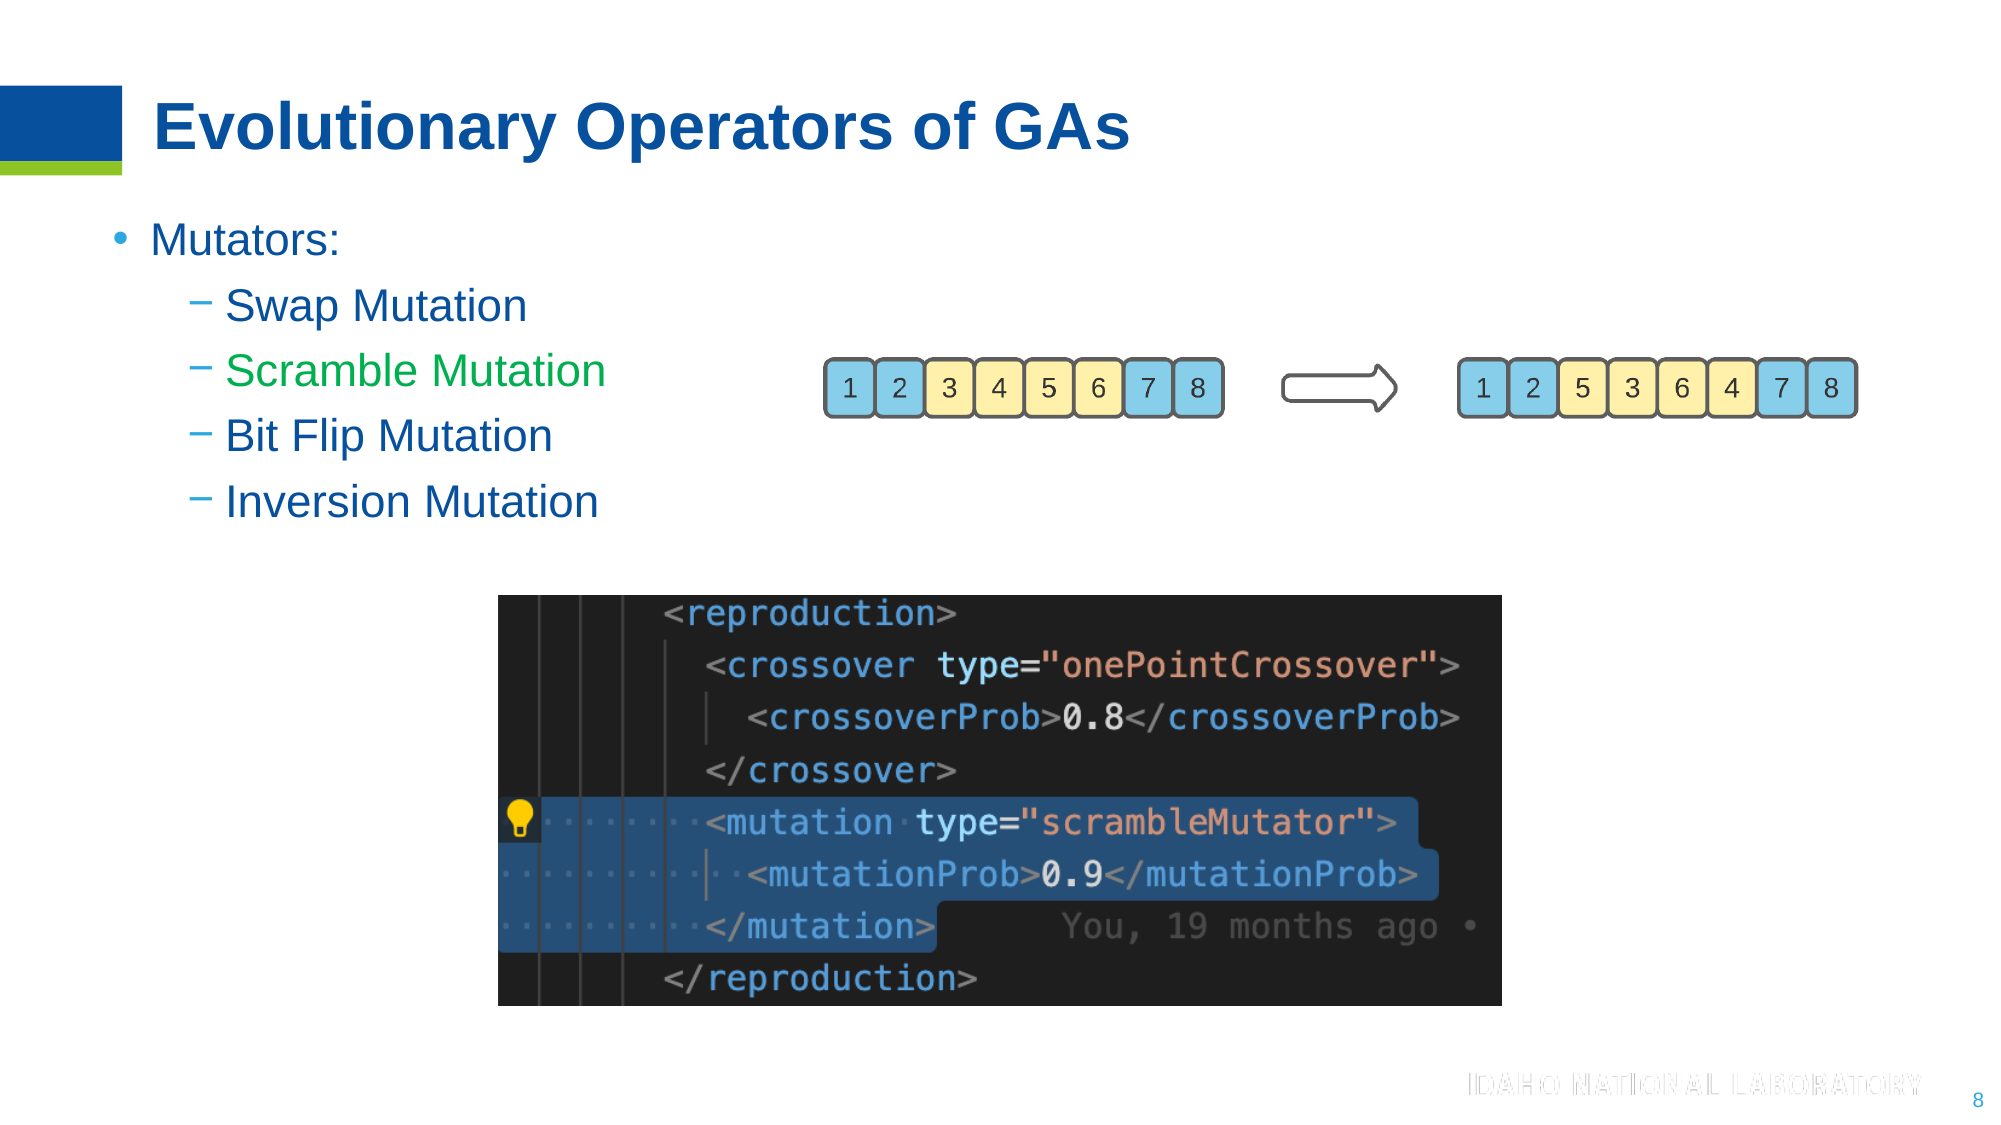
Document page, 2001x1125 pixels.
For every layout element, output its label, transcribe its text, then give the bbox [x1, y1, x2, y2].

list Mutators: Swap Mutation Scramble Mutation Bit Flip Mutation Inversion Mutation [112, 209, 695, 570]
title Evolutionary Operators of GAs [153, 91, 1863, 174]
picture [498, 595, 1502, 1006]
text_box 8 [1937, 1079, 1999, 1125]
picture [774, 312, 1907, 468]
